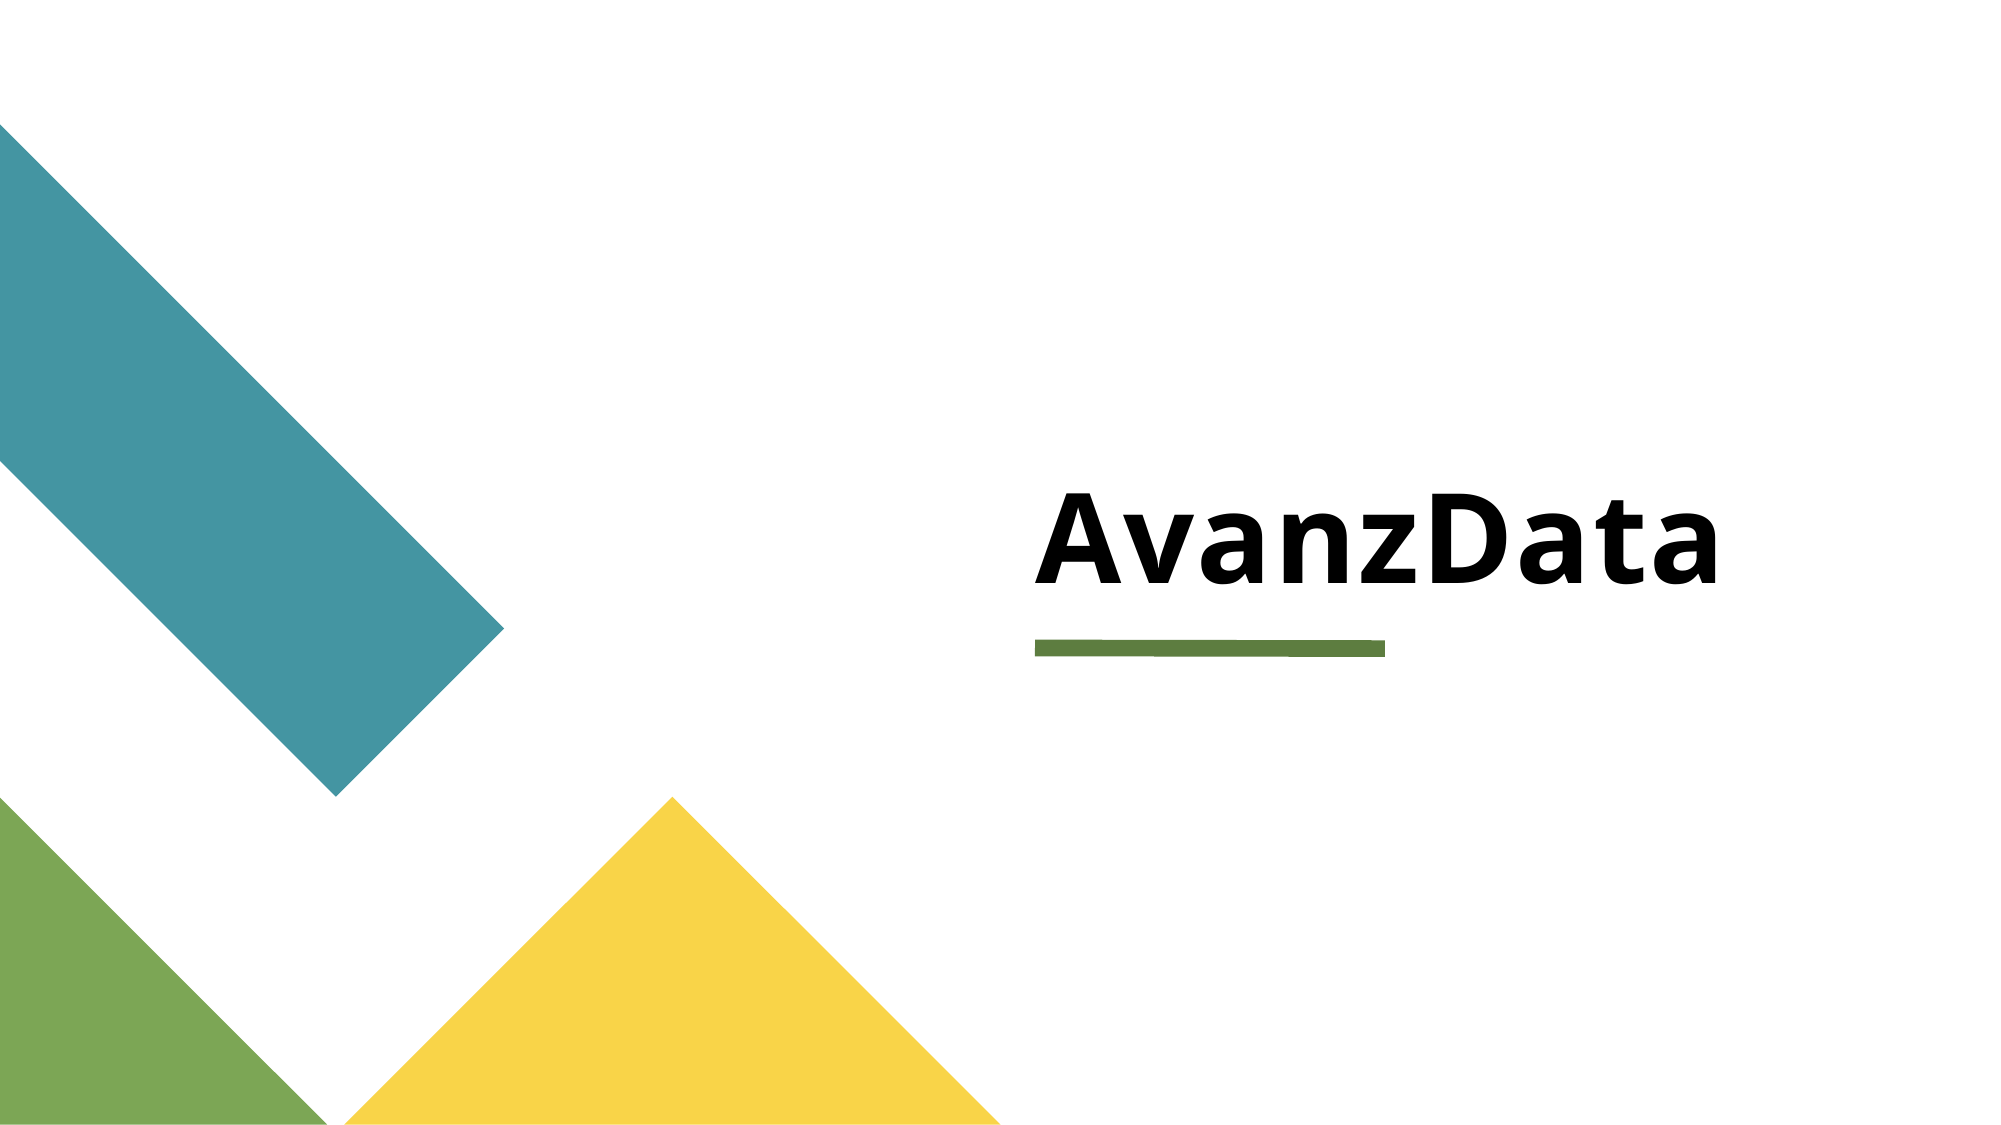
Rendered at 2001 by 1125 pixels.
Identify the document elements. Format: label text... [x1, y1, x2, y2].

title AvanzData [1035, 67, 1936, 608]
